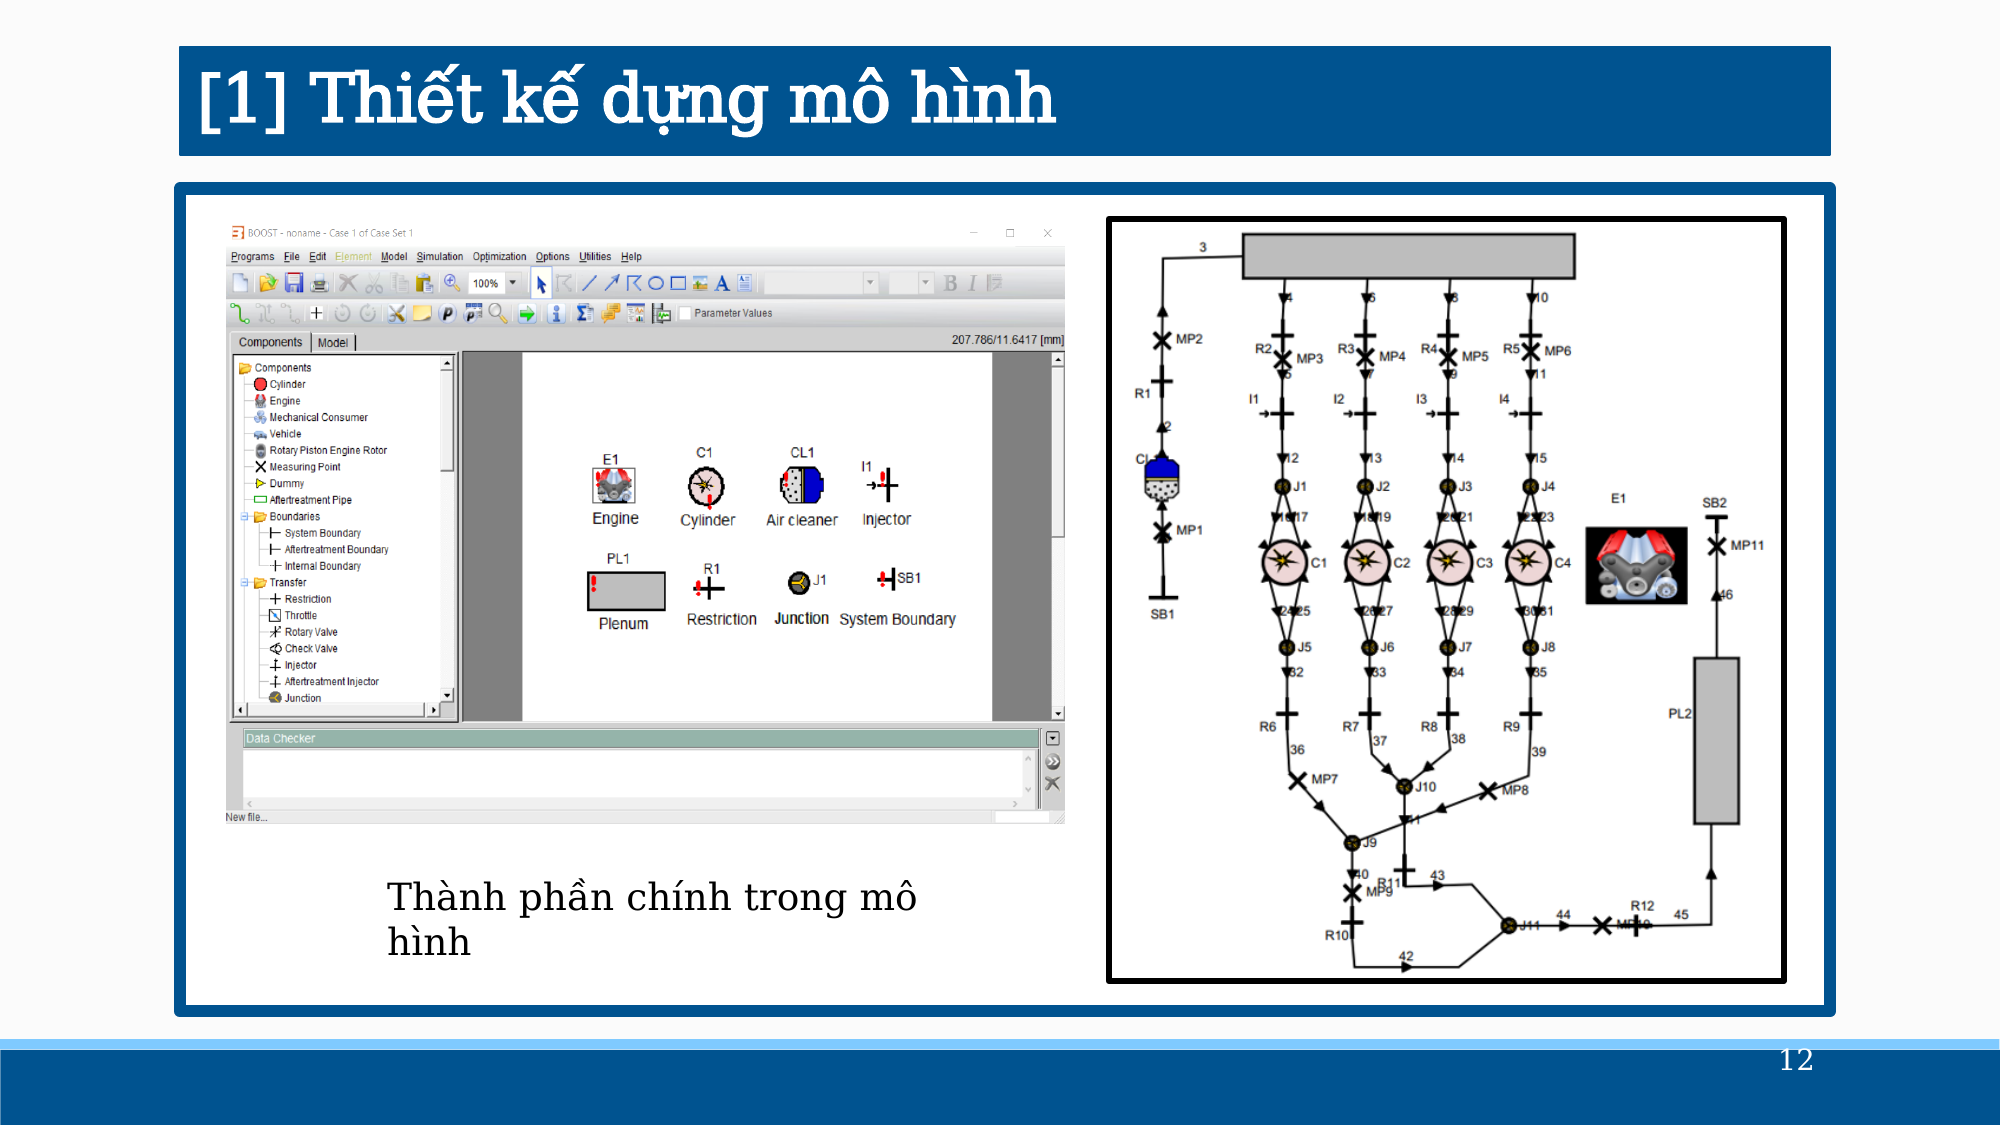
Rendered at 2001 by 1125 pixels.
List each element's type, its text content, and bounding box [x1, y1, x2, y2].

text_box Thành phần chính trong mô hình [372, 865, 938, 971]
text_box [226, 221, 1066, 824]
text_box [1] Thiết kế dựng mô hình [179, 46, 1831, 156]
slide_number 12 [1614, 1028, 1830, 1089]
text_box [179, 187, 1831, 1012]
picture [1111, 221, 1782, 979]
